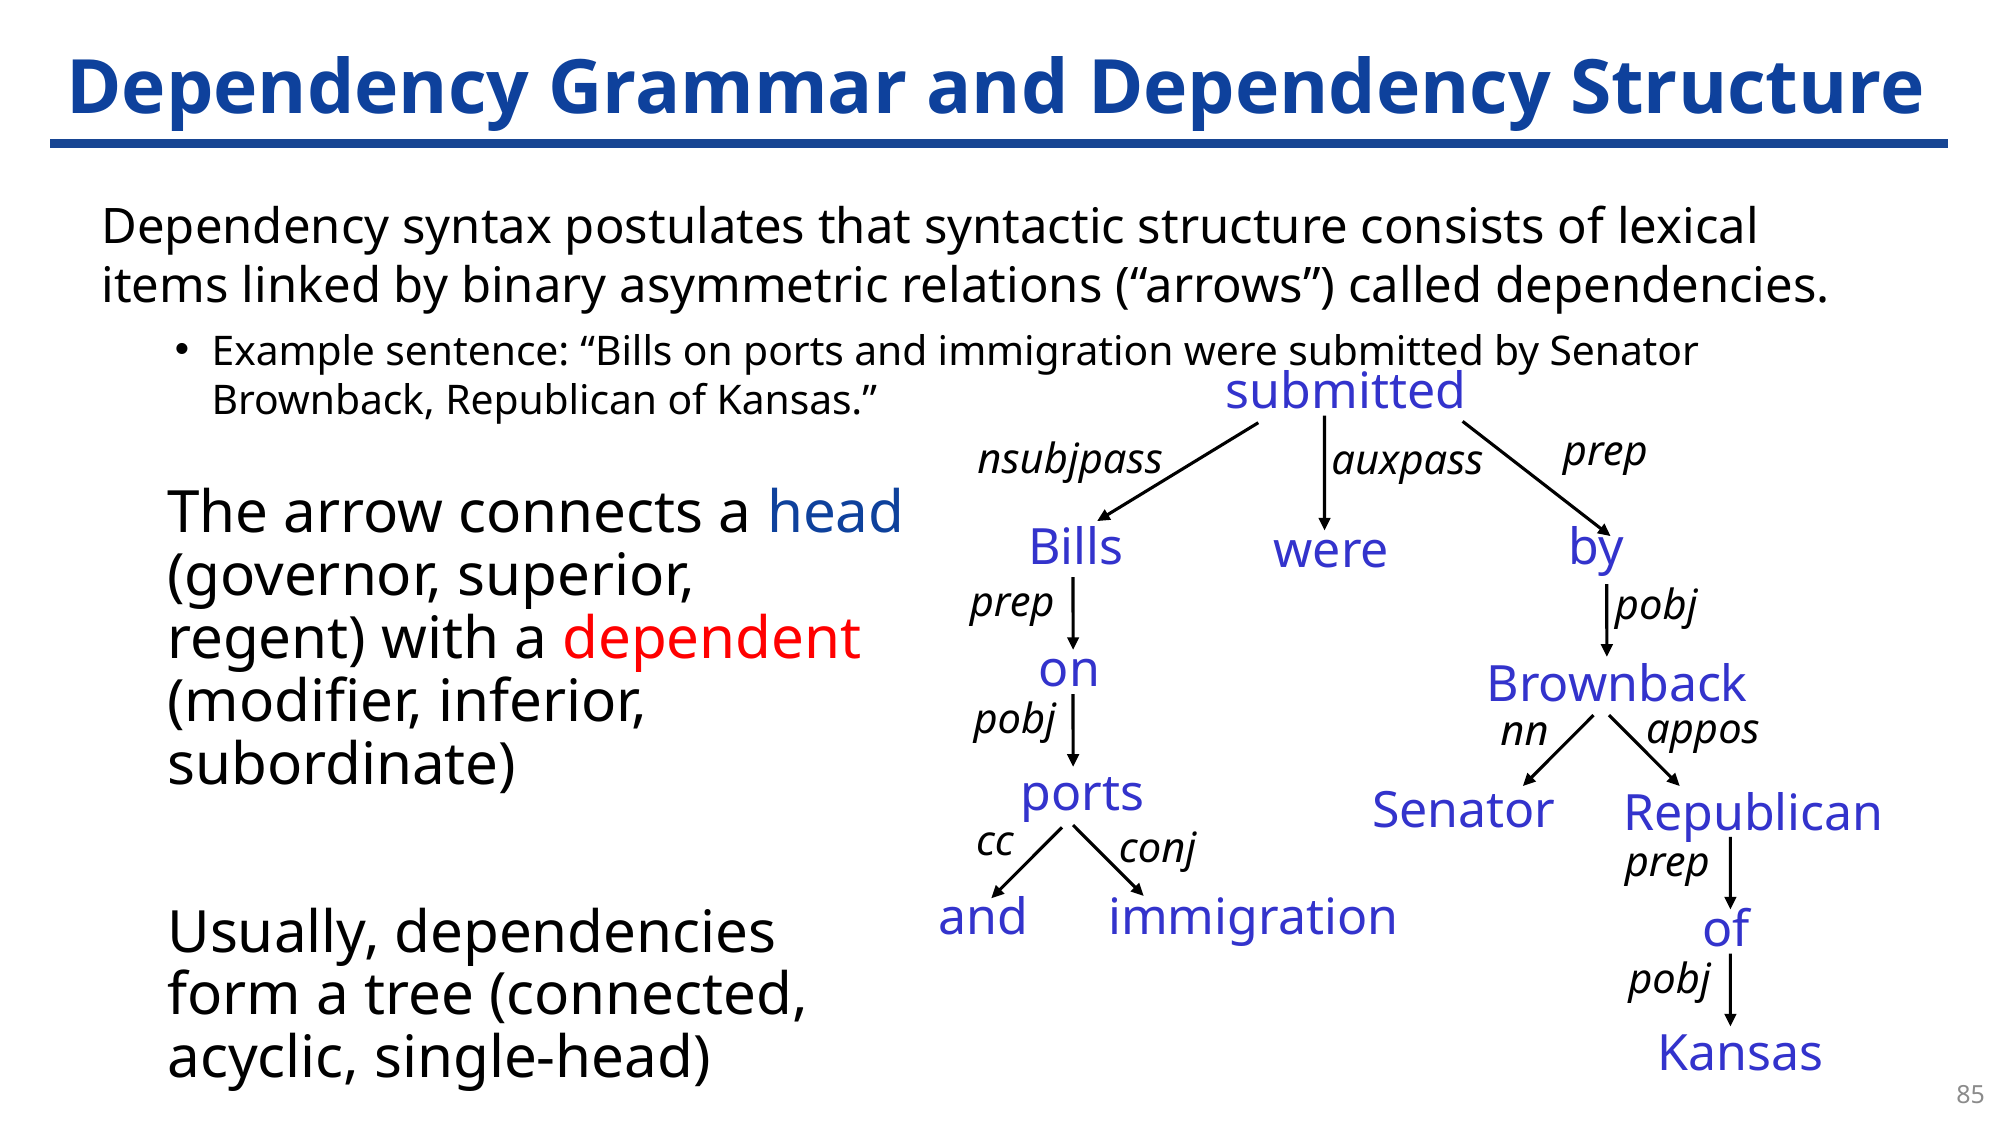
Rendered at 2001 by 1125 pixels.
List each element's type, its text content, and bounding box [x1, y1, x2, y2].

slide_number 85 [1899, 1065, 2000, 1125]
list Dependency syntax postulates that syntactic structure consists of lexical items linked by binary asymmetric relations (“arrows”) called dependencies. Example sentence: “Bills on ports and immigration were submitted by Senator Brownback, Republican of Kansas.” [86, 186, 1850, 450]
text_box The arrow connects a head (governor, superior, regent) with a dependent (modifier, inferior, subordinate) Usually, dependencies form a tree (connected, acyclic, single-head) [152, 474, 920, 1071]
title Dependency Grammar and Dependency Structure [51, 39, 1947, 140]
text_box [926, 350, 1891, 1089]
